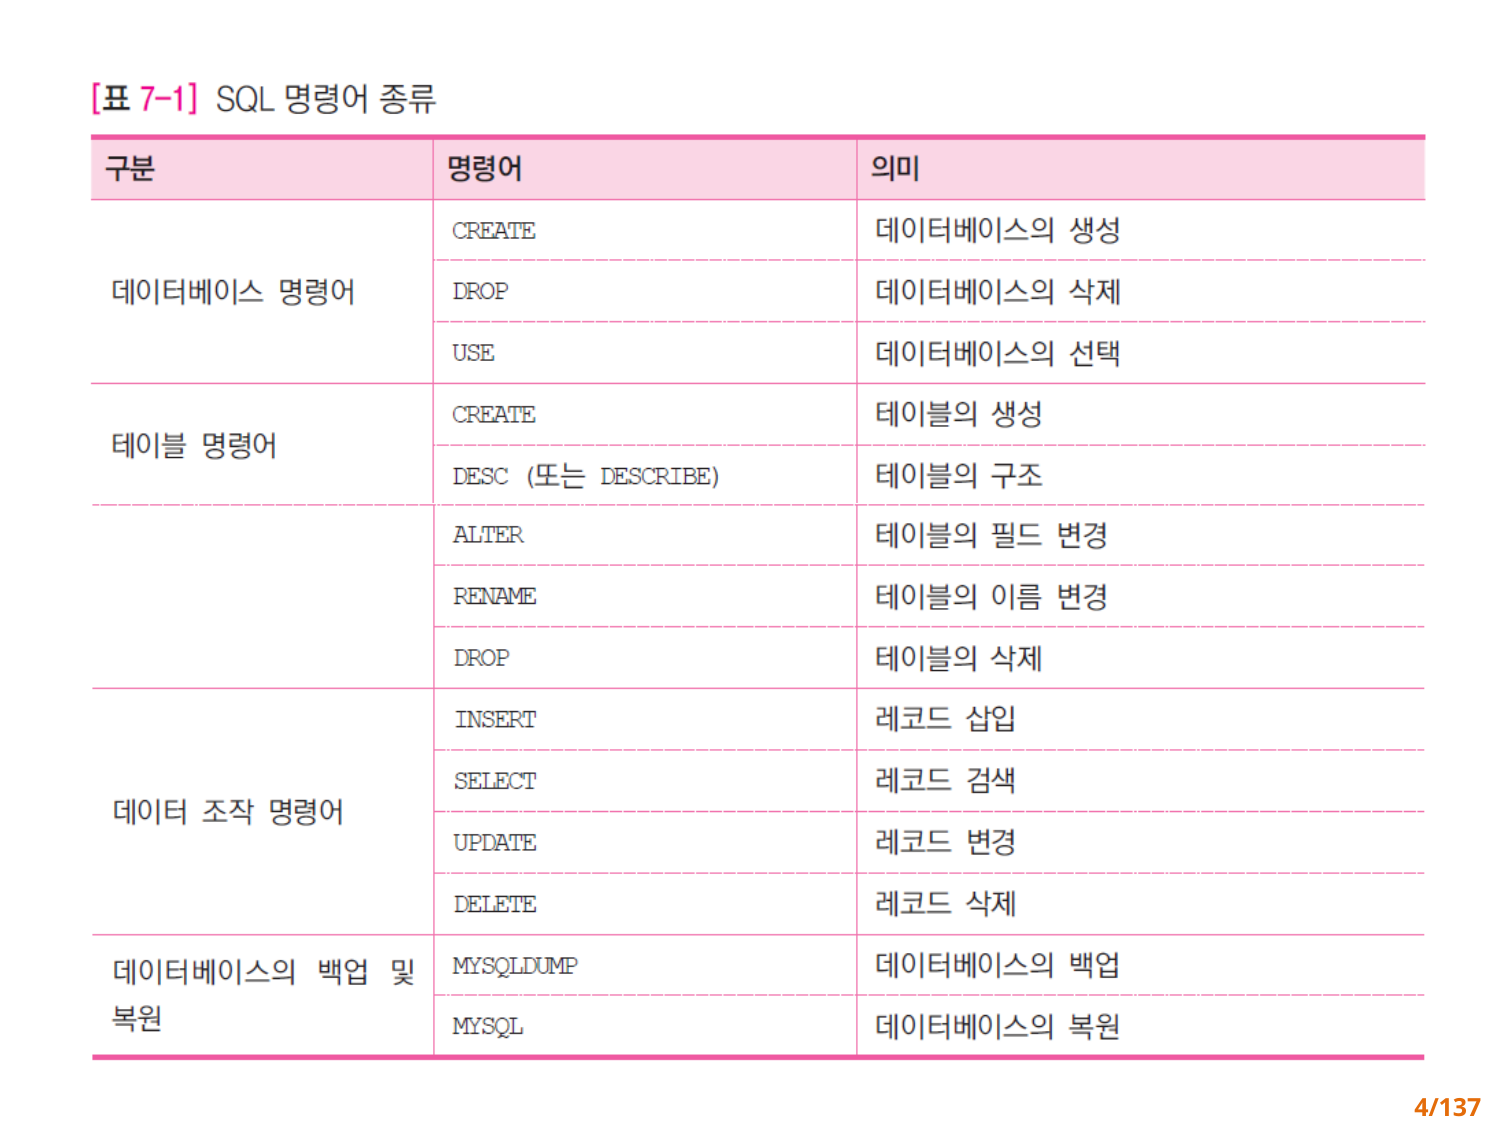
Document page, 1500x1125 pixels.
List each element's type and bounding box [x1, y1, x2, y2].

text_box [61, 66, 1439, 1079]
